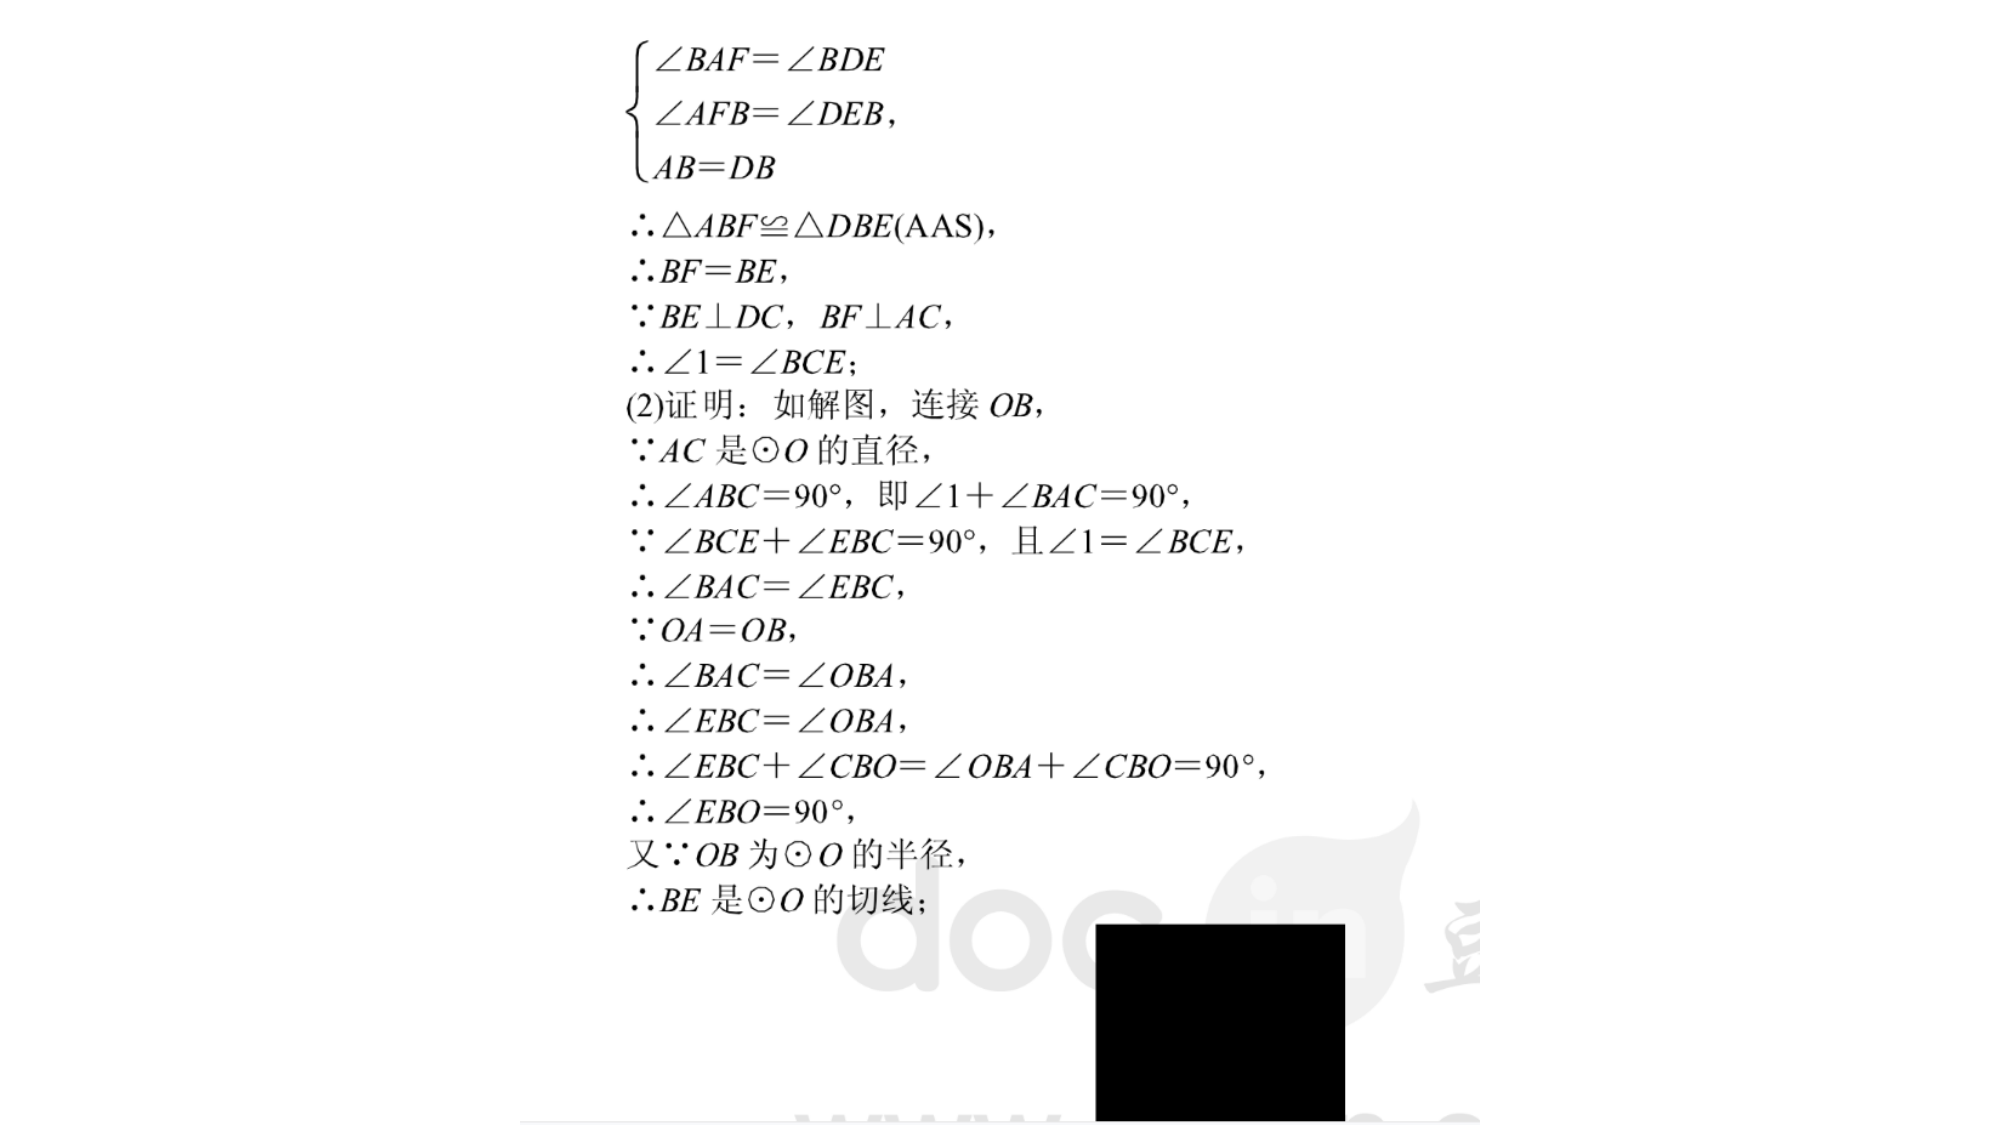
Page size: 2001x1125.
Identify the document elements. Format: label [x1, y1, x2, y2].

picture [520, 0, 1480, 1125]
